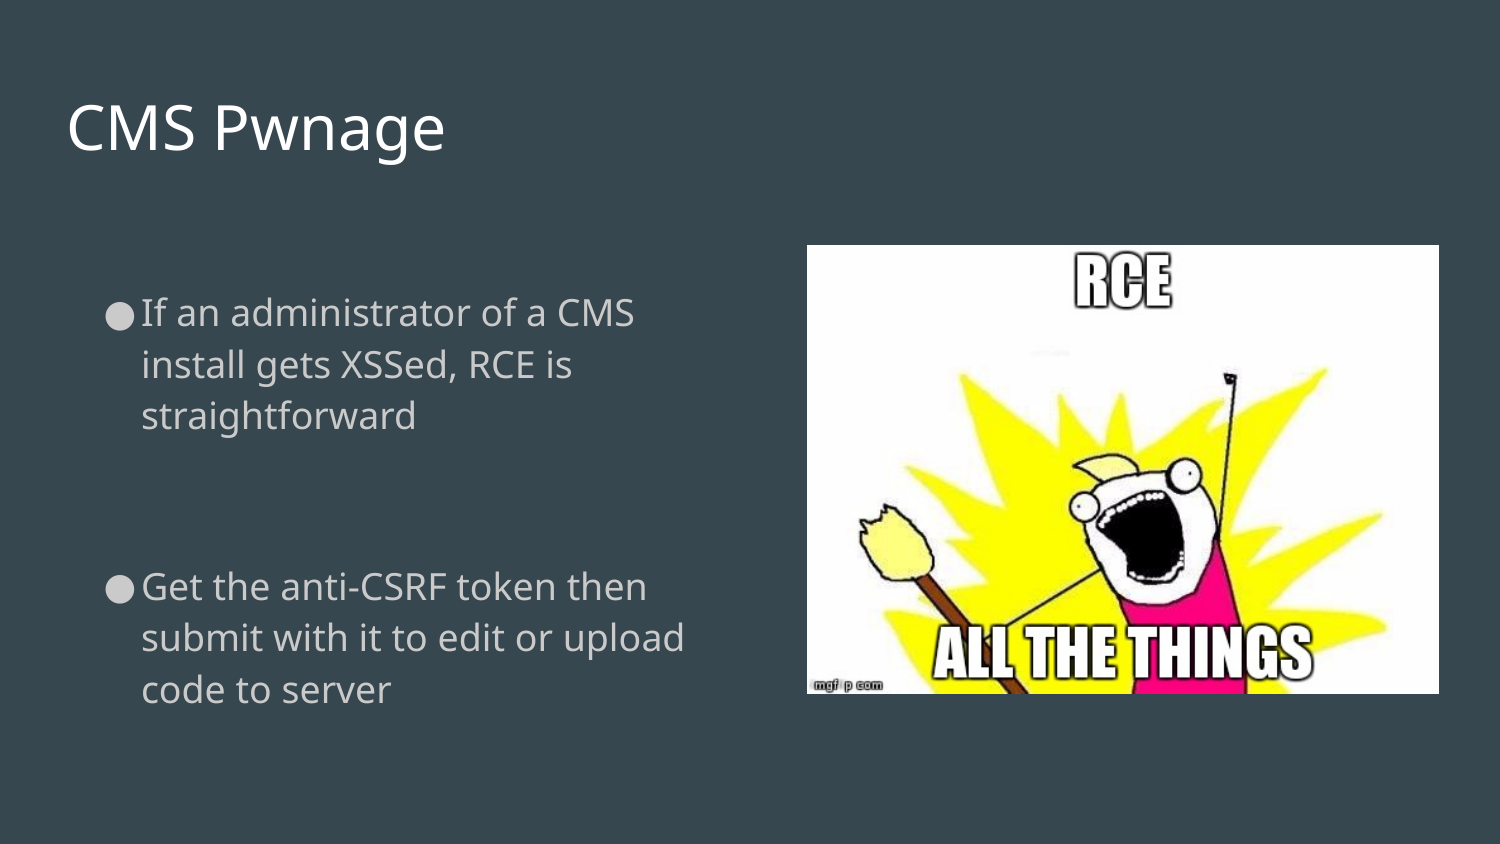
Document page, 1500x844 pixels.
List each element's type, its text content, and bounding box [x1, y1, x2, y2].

list If an administrator of a CMS install gets XSSed, RCE is straightforward Get the anti-CSRF token then submit with it to edit or upload code to server [51, 189, 749, 750]
title CMS Pwnage [51, 72, 1449, 167]
picture [807, 245, 1439, 694]
